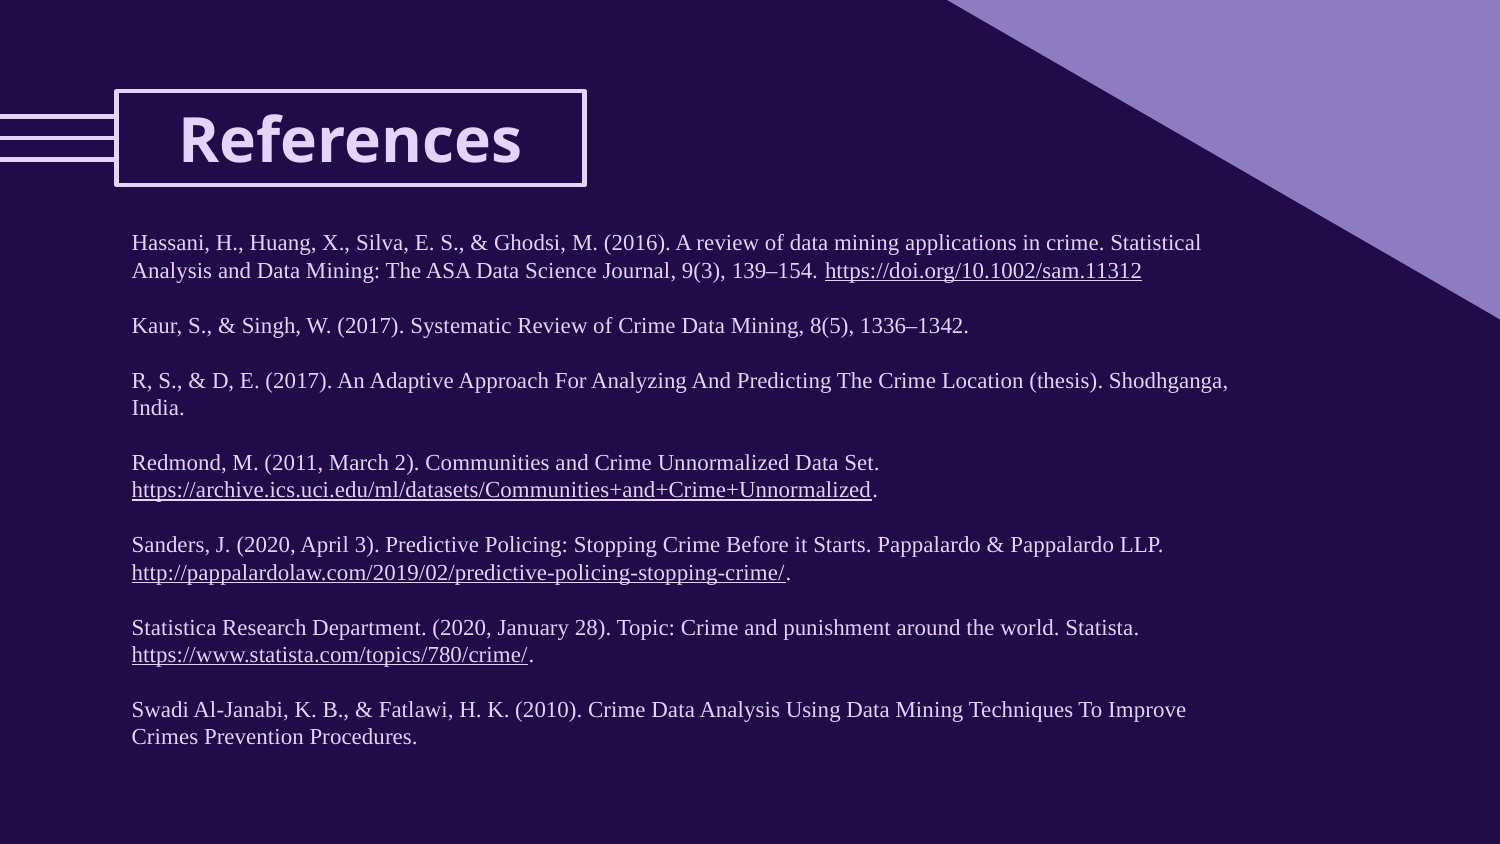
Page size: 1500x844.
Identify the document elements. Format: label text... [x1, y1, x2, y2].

text_box [947, 0, 1500, 320]
list Hassani, H., Huang, X., Silva, E. S., & Ghodsi, M. (2016). A review of data mining applications in crime. Statistical Analysis and Data Mining: The ASA Data Science Journal, 9(3), 139–154. https://doi.org/10.1002/sam.11312 Kaur, S., & Singh, W. (2017). Systematic Review of Crime Data Mining, 8(5), 1336–1342. R, S., & D, E. (2017). An Adaptive Approach For Analyzing And Predicting The Crime Location (thesis). Shodhganga, India. Redmond, M. (2011, March 2). Communities and Crime Unnormalized Data Set. https://archive.ics.uci.edu/ml/datasets/Communities+and+Crime+Unnormalized. Sanders, J. (2020, April 3). Predictive Policing: Stopping Crime Before it Starts. Pappalardo & Pappalardo LLP. http://pappalardolaw.com/2019/02/predictive-policing-stopping-crime/. Statistica Research Department. (2020, January 28). Topic: Crime and punishment around the world. Statista. https://www.statista.com/topics/780/crime/. Swadi Al-Janabi, K. B., & Fatlawi, H. K. (2010). Crime Data Analysis Using Data Mining Techniques To Improve Crimes Prevention Procedures. [116, 212, 1258, 797]
title References [114, 89, 587, 187]
